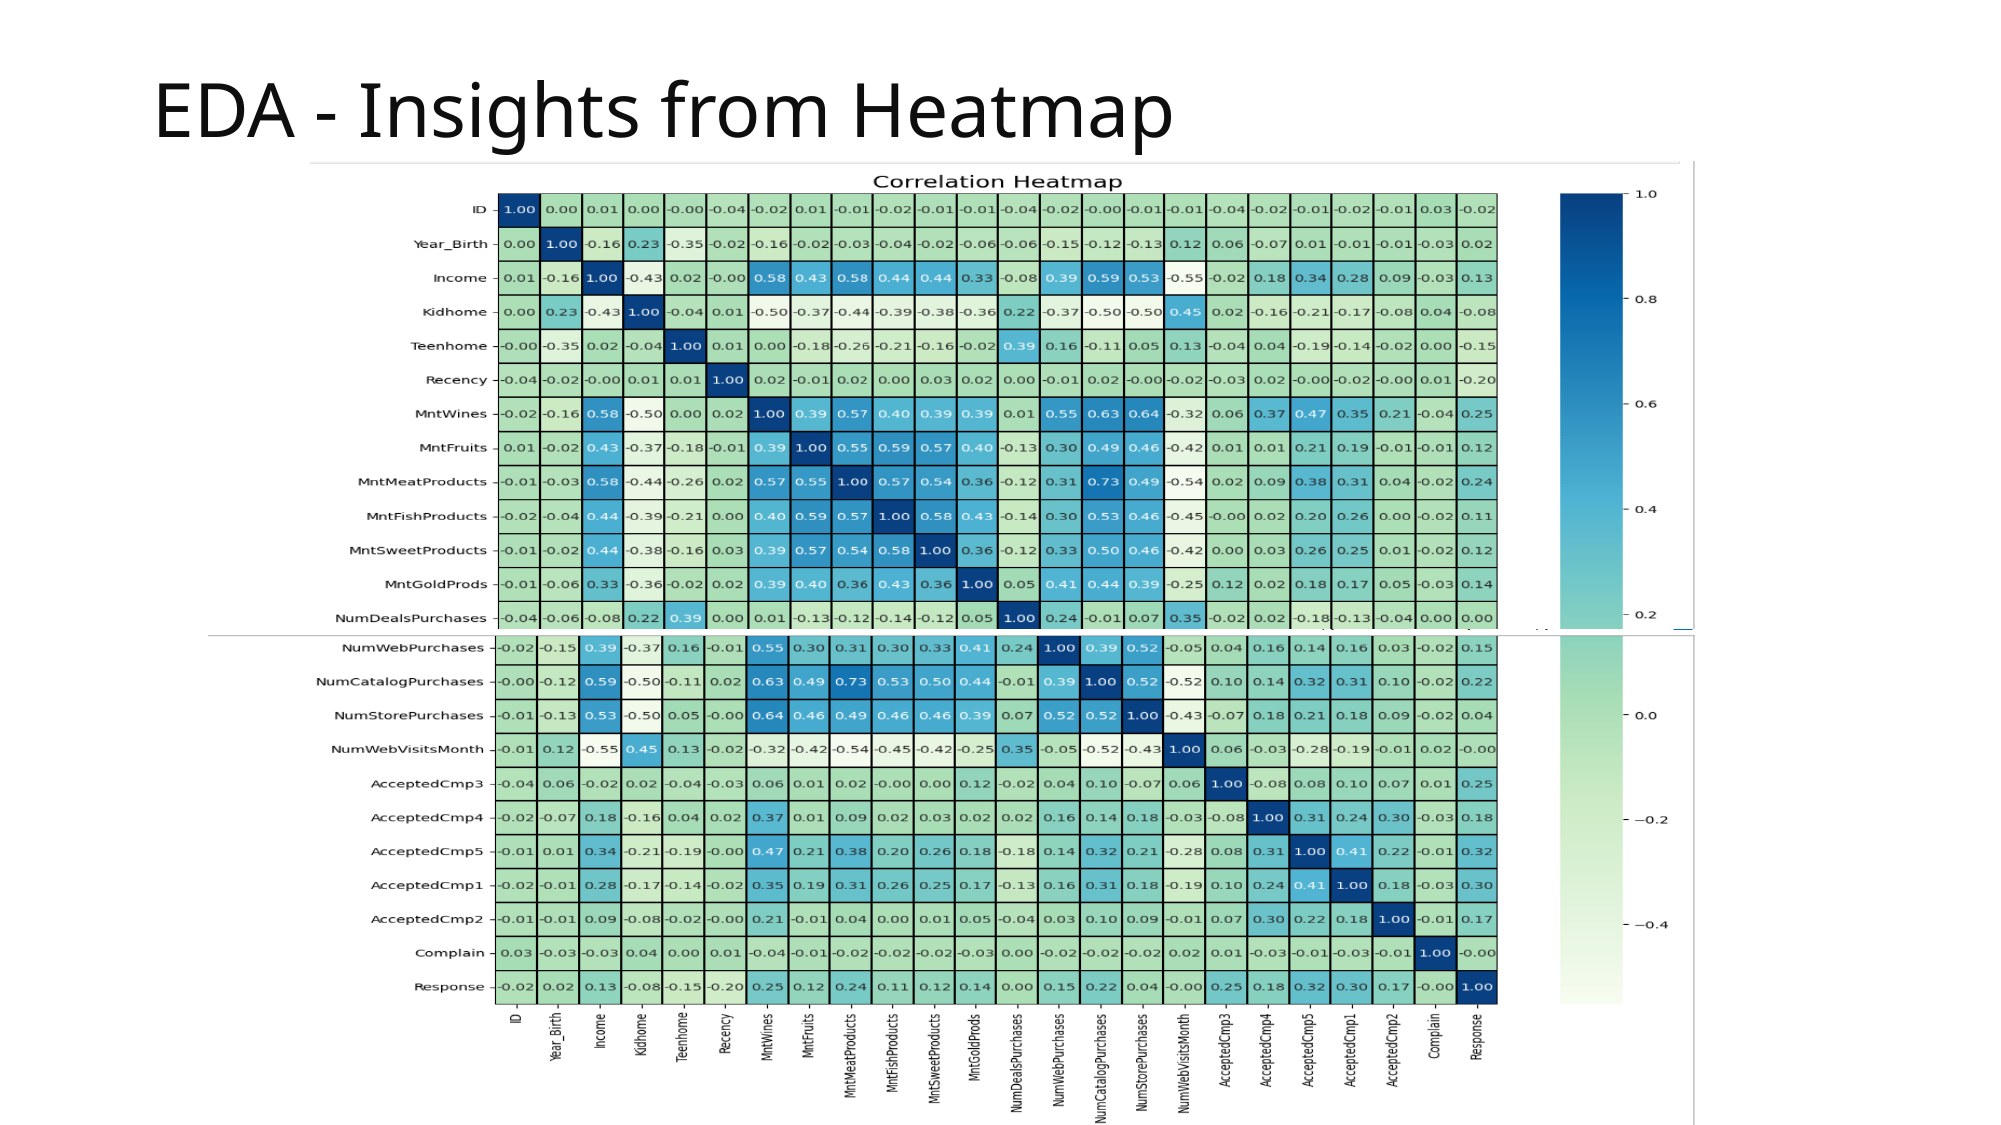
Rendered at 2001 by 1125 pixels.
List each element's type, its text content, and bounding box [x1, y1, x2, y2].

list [309, 161, 1696, 629]
picture [207, 629, 1696, 1125]
title EDA - Insights from Heatmap [137, 59, 1863, 278]
